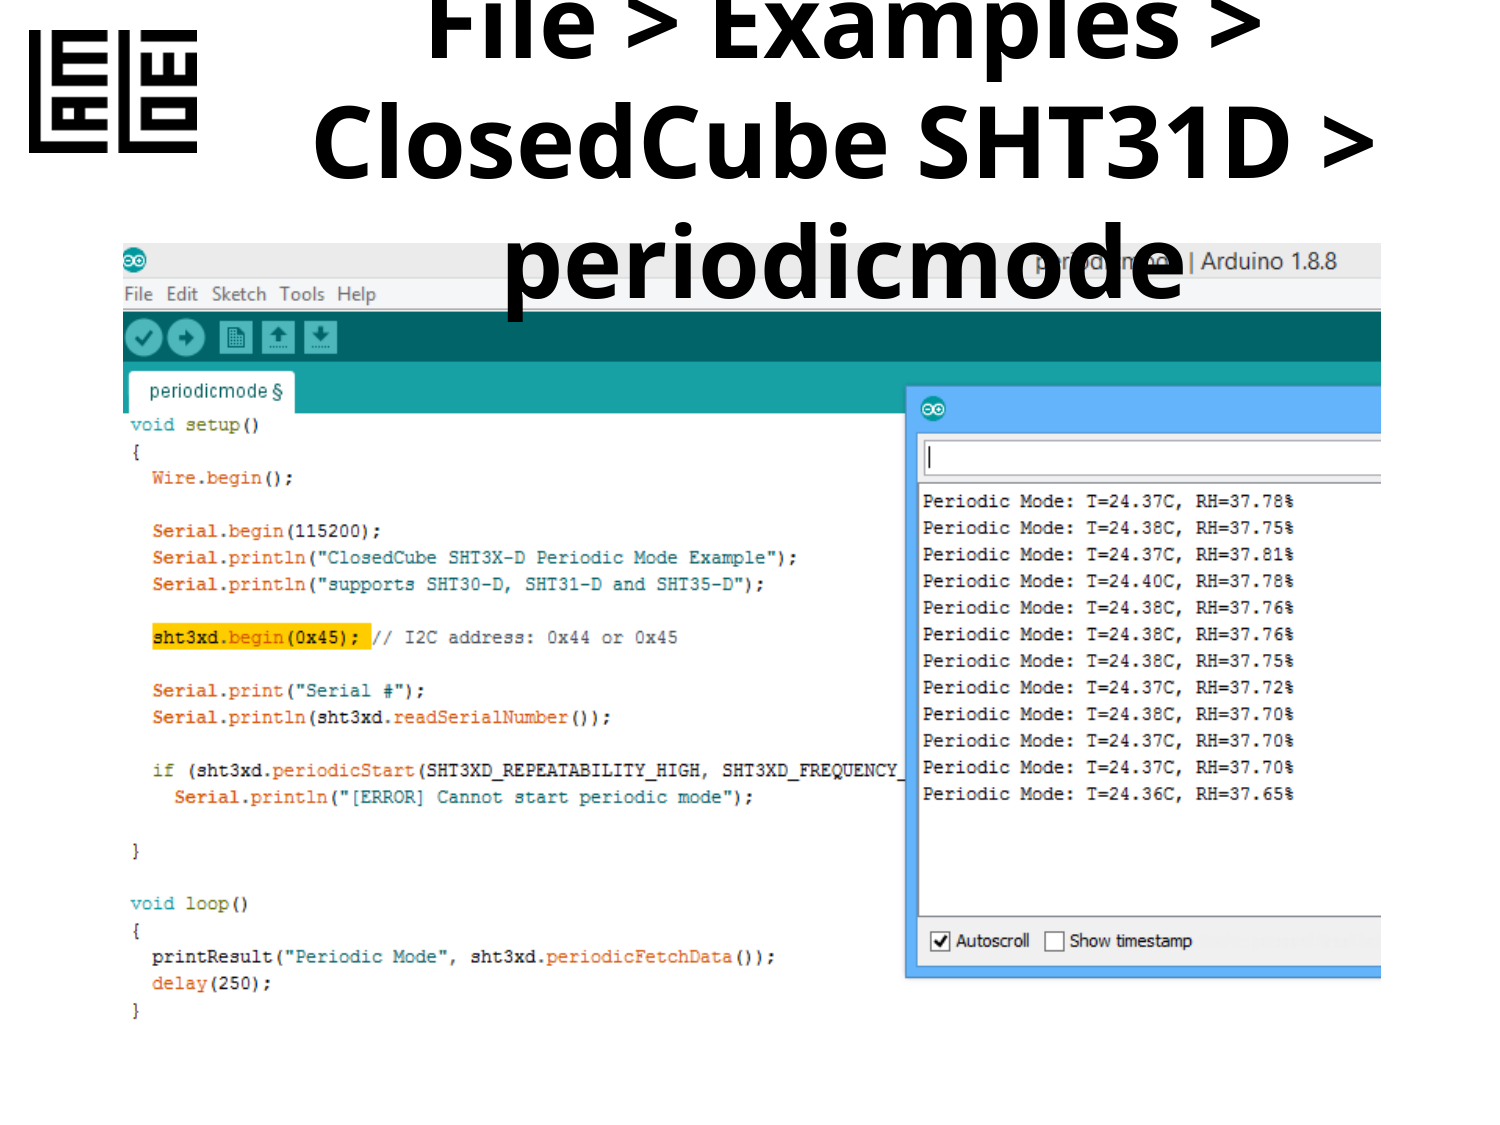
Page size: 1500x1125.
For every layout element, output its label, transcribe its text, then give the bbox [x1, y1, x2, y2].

title File > Examples > ClosedCube SHT31D > periodicmode [218, 45, 1471, 233]
picture [123, 243, 1381, 1027]
picture [29, 30, 197, 153]
